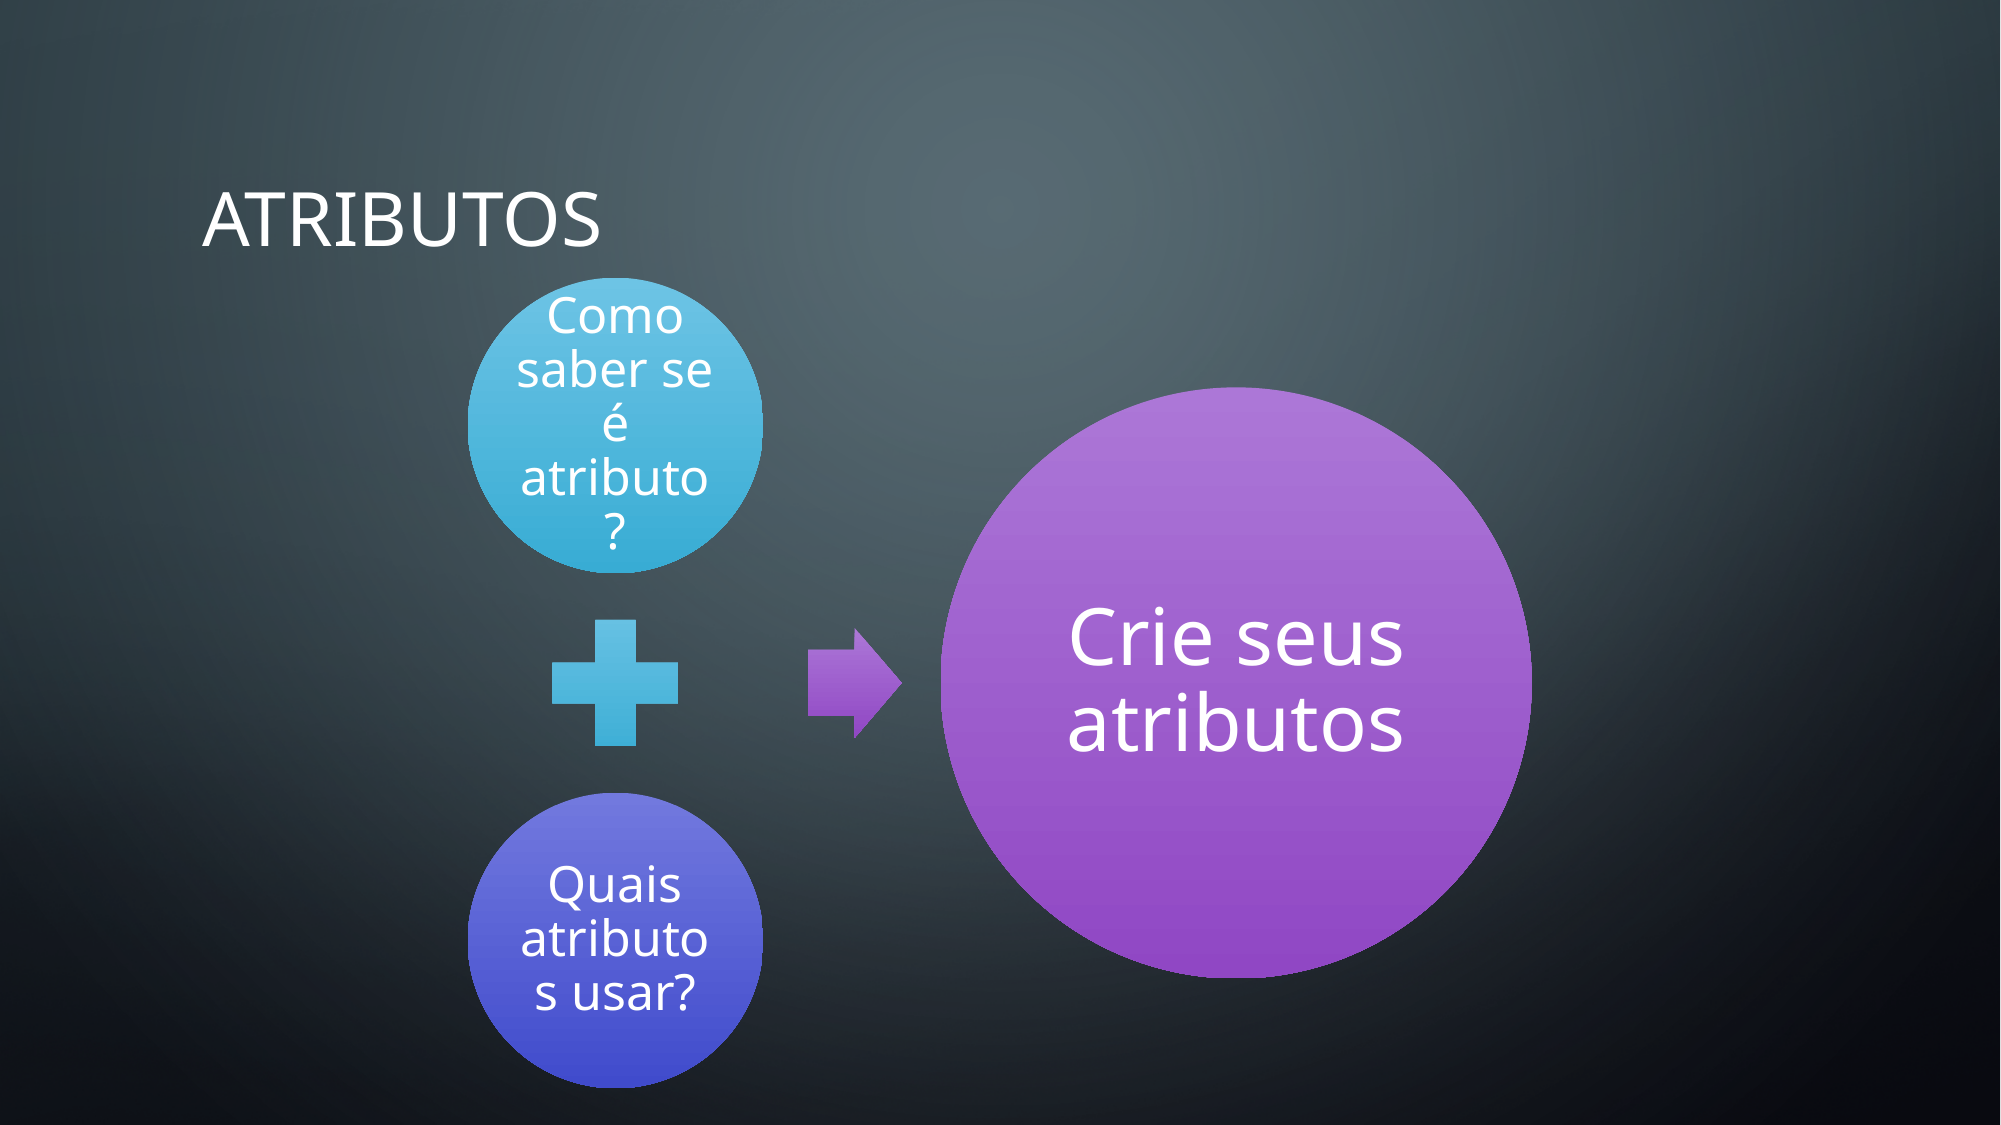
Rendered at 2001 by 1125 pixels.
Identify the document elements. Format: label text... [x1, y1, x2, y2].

title ATRIBUTOS [187, 101, 1813, 277]
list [186, 277, 1813, 1089]
